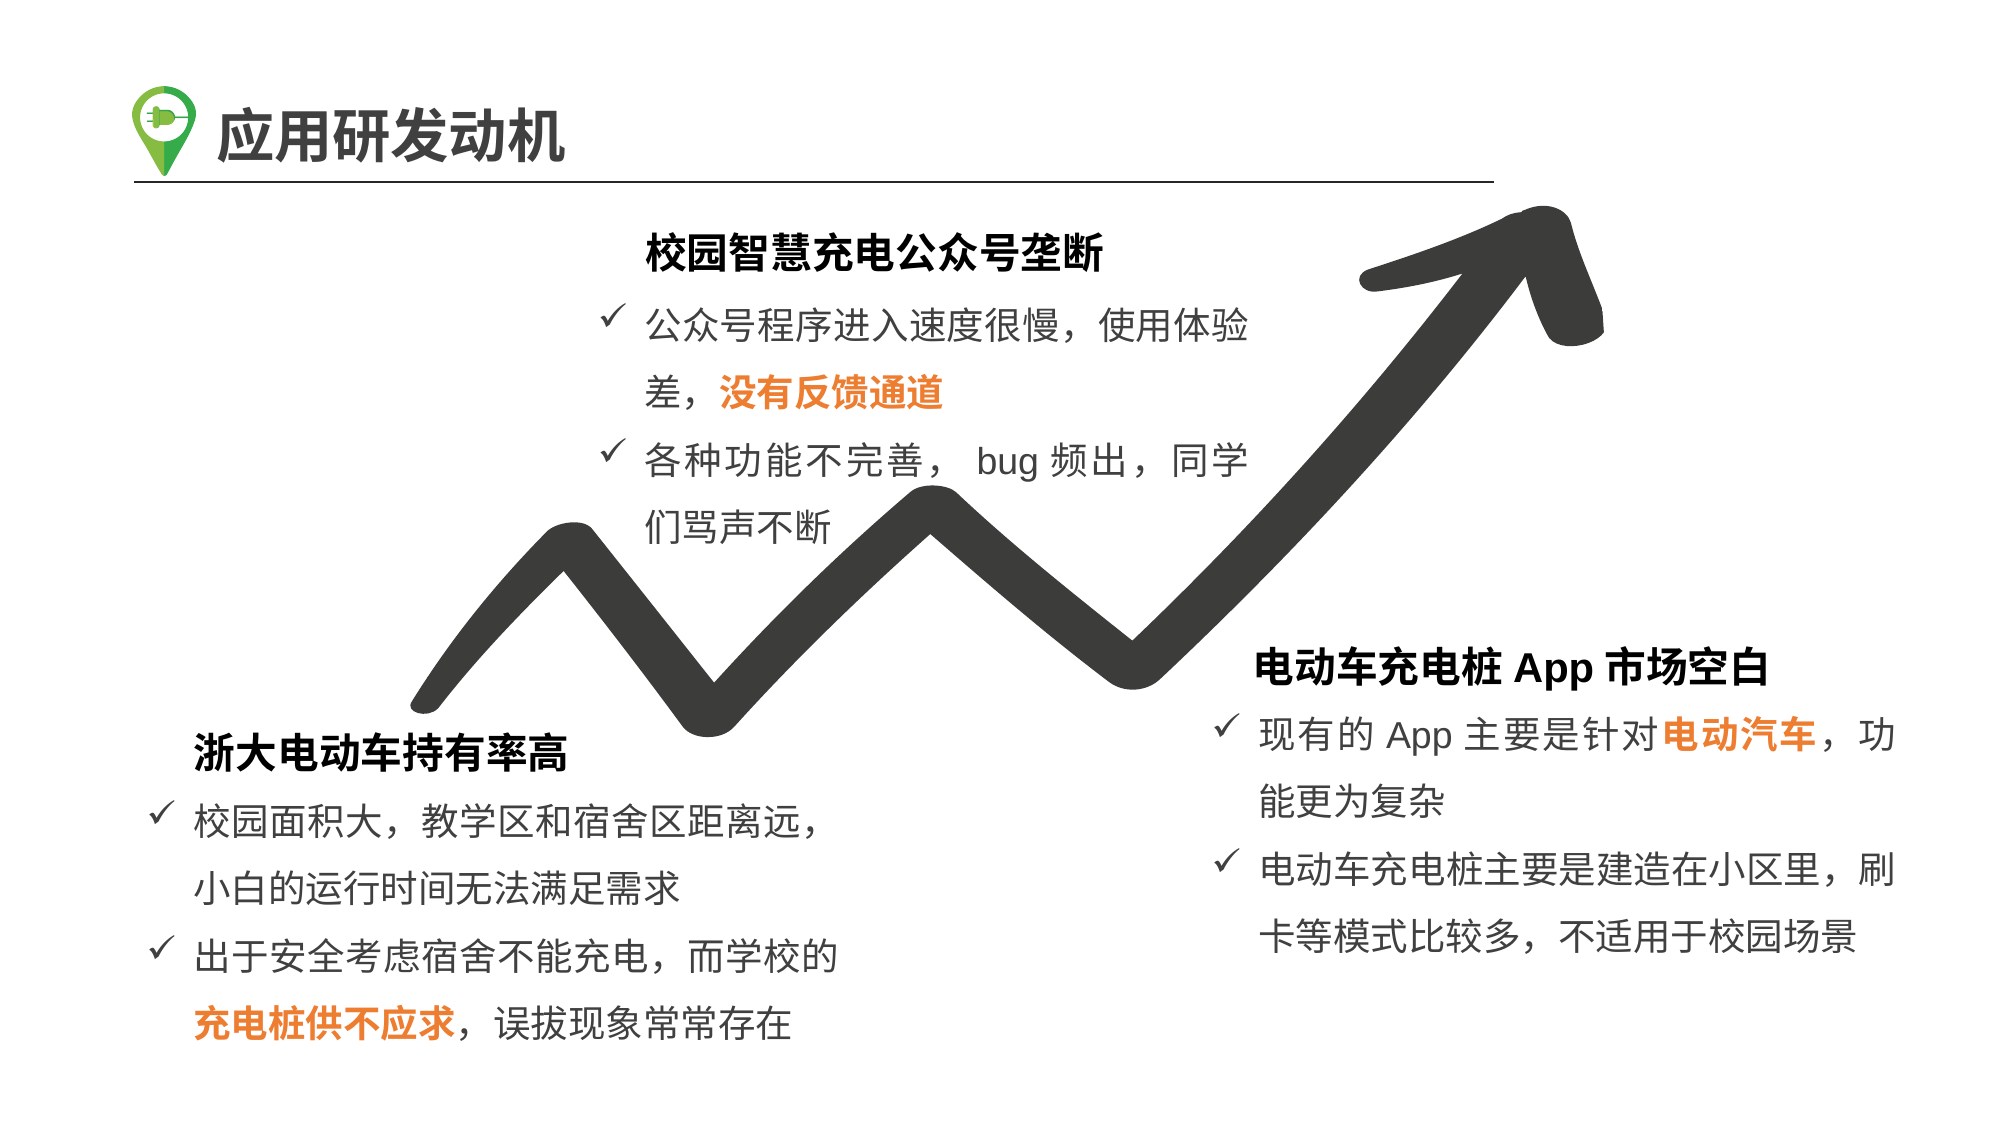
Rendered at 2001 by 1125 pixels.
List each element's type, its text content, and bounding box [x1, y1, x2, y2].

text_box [131, 709, 855, 1049]
picture [117, 66, 207, 182]
text_box 应用研发动机 [207, 91, 581, 177]
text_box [555, 209, 1265, 553]
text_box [1196, 622, 1912, 962]
picture [395, 242, 1613, 717]
